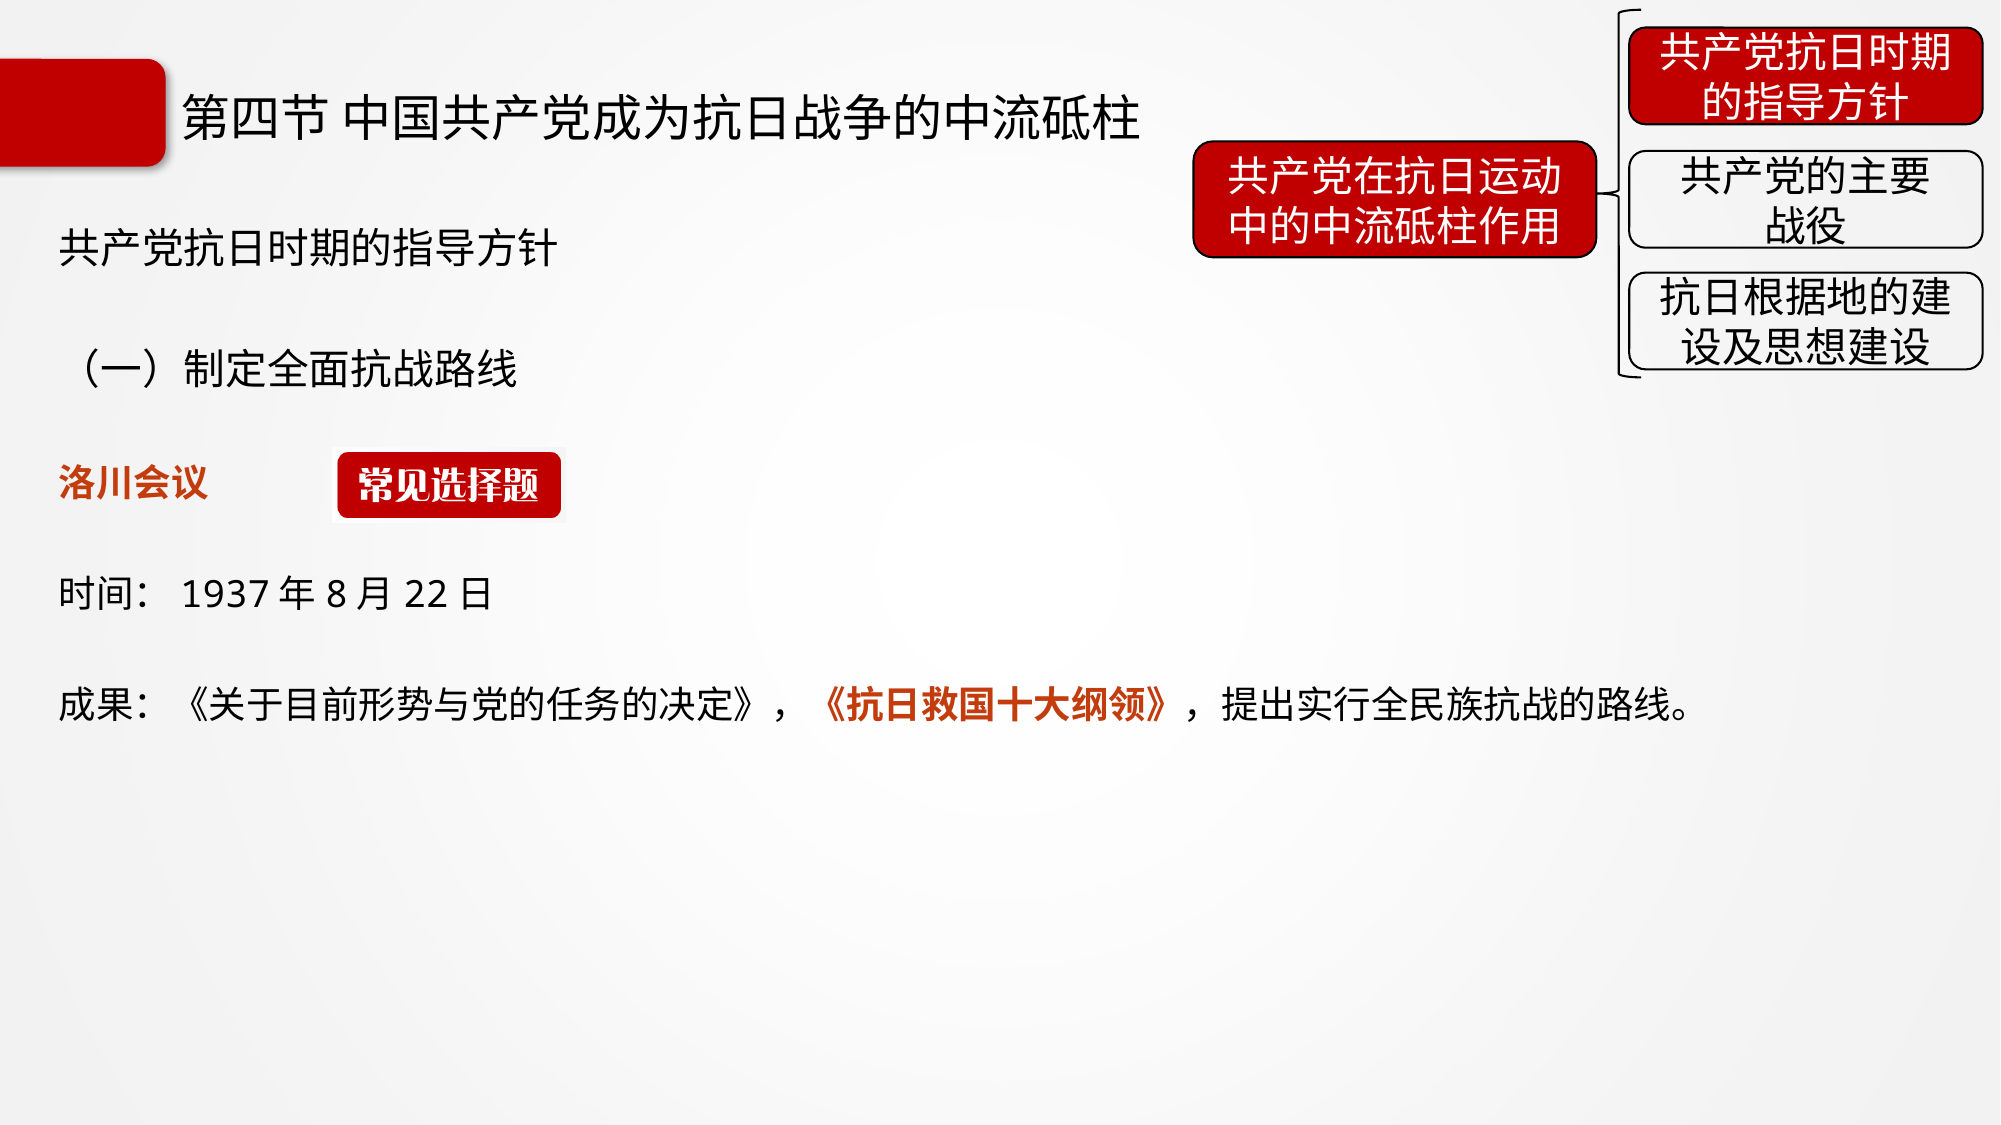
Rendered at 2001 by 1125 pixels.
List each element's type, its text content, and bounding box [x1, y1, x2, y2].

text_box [1193, 9, 1983, 378]
title 第四节 中国共产党成为抗日战争的中流砥柱 [165, 75, 1193, 164]
picture [332, 447, 566, 523]
picture [0, 0, 2000, 1125]
picture [158, 156, 165, 164]
list 共产党抗日时期的指导方针 （一）制定全面抗战路线 洛川会议 时间：1937年8月22日 成果：《关于目前形势与党的任务的决定》，《抗日救国十大纲领》，提出实行全民族抗战的路线。 [43, 164, 1861, 1069]
